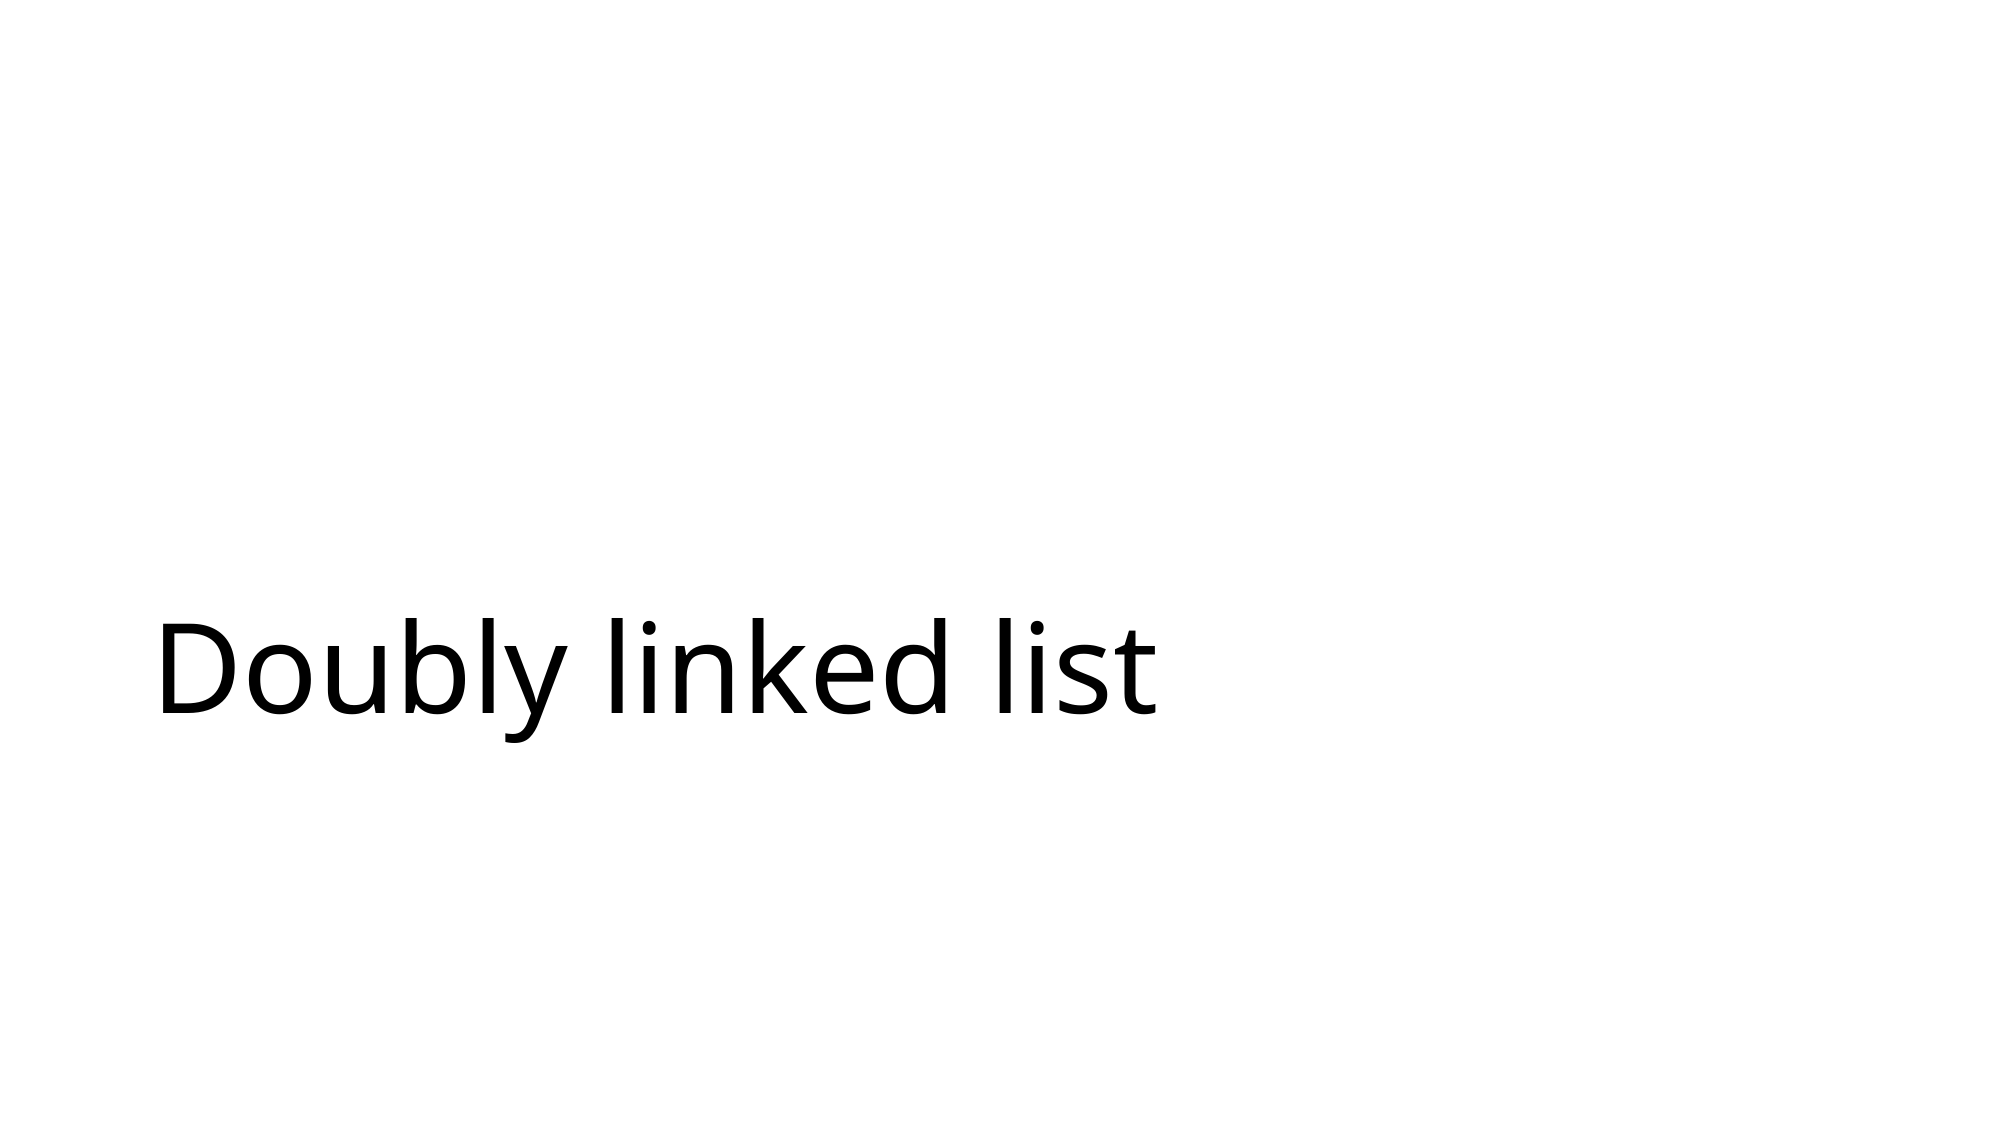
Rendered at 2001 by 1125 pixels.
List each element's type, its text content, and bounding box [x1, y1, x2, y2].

title Doubly linked list [136, 280, 1862, 749]
